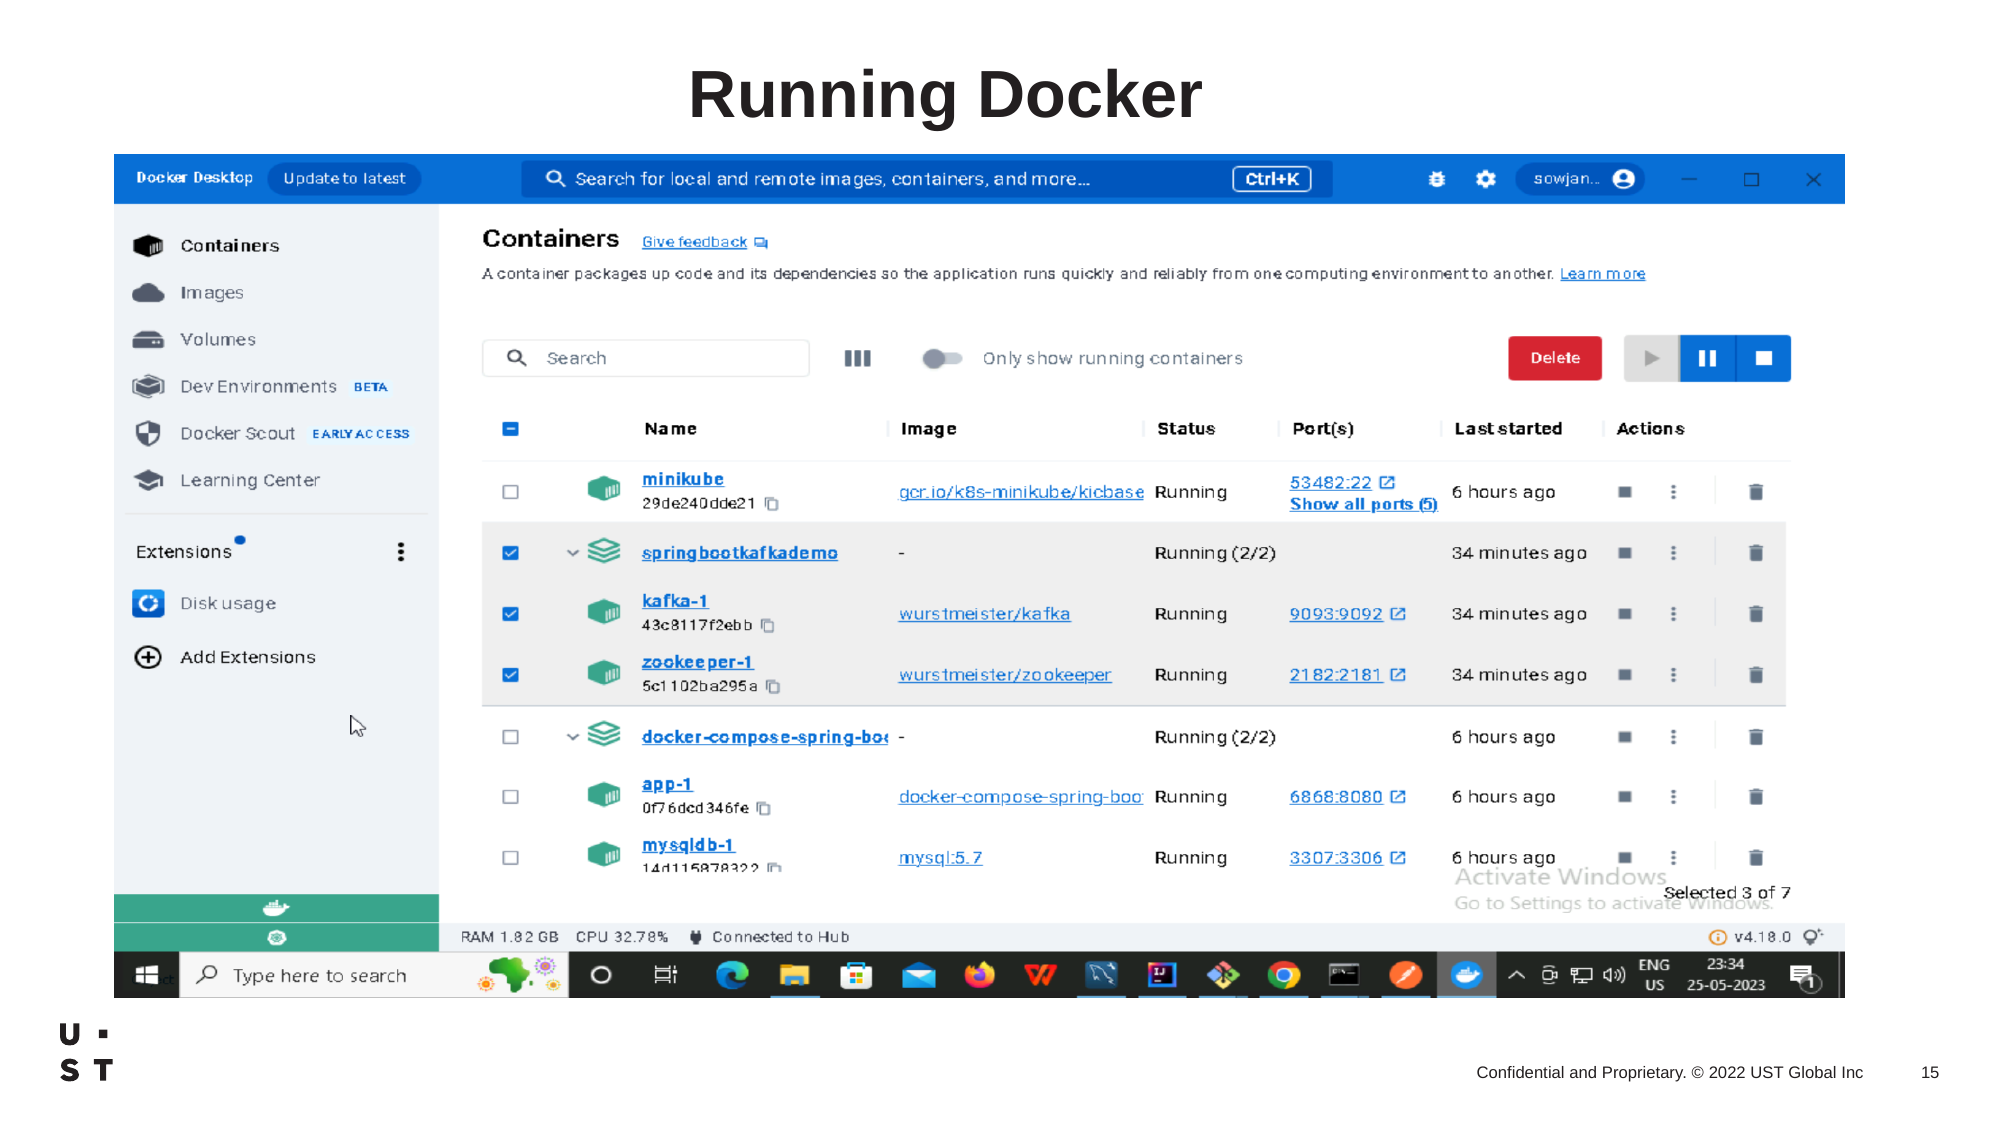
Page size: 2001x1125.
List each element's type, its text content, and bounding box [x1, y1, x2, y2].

title Running Docker [60, 60, 1940, 156]
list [113, 153, 1845, 998]
